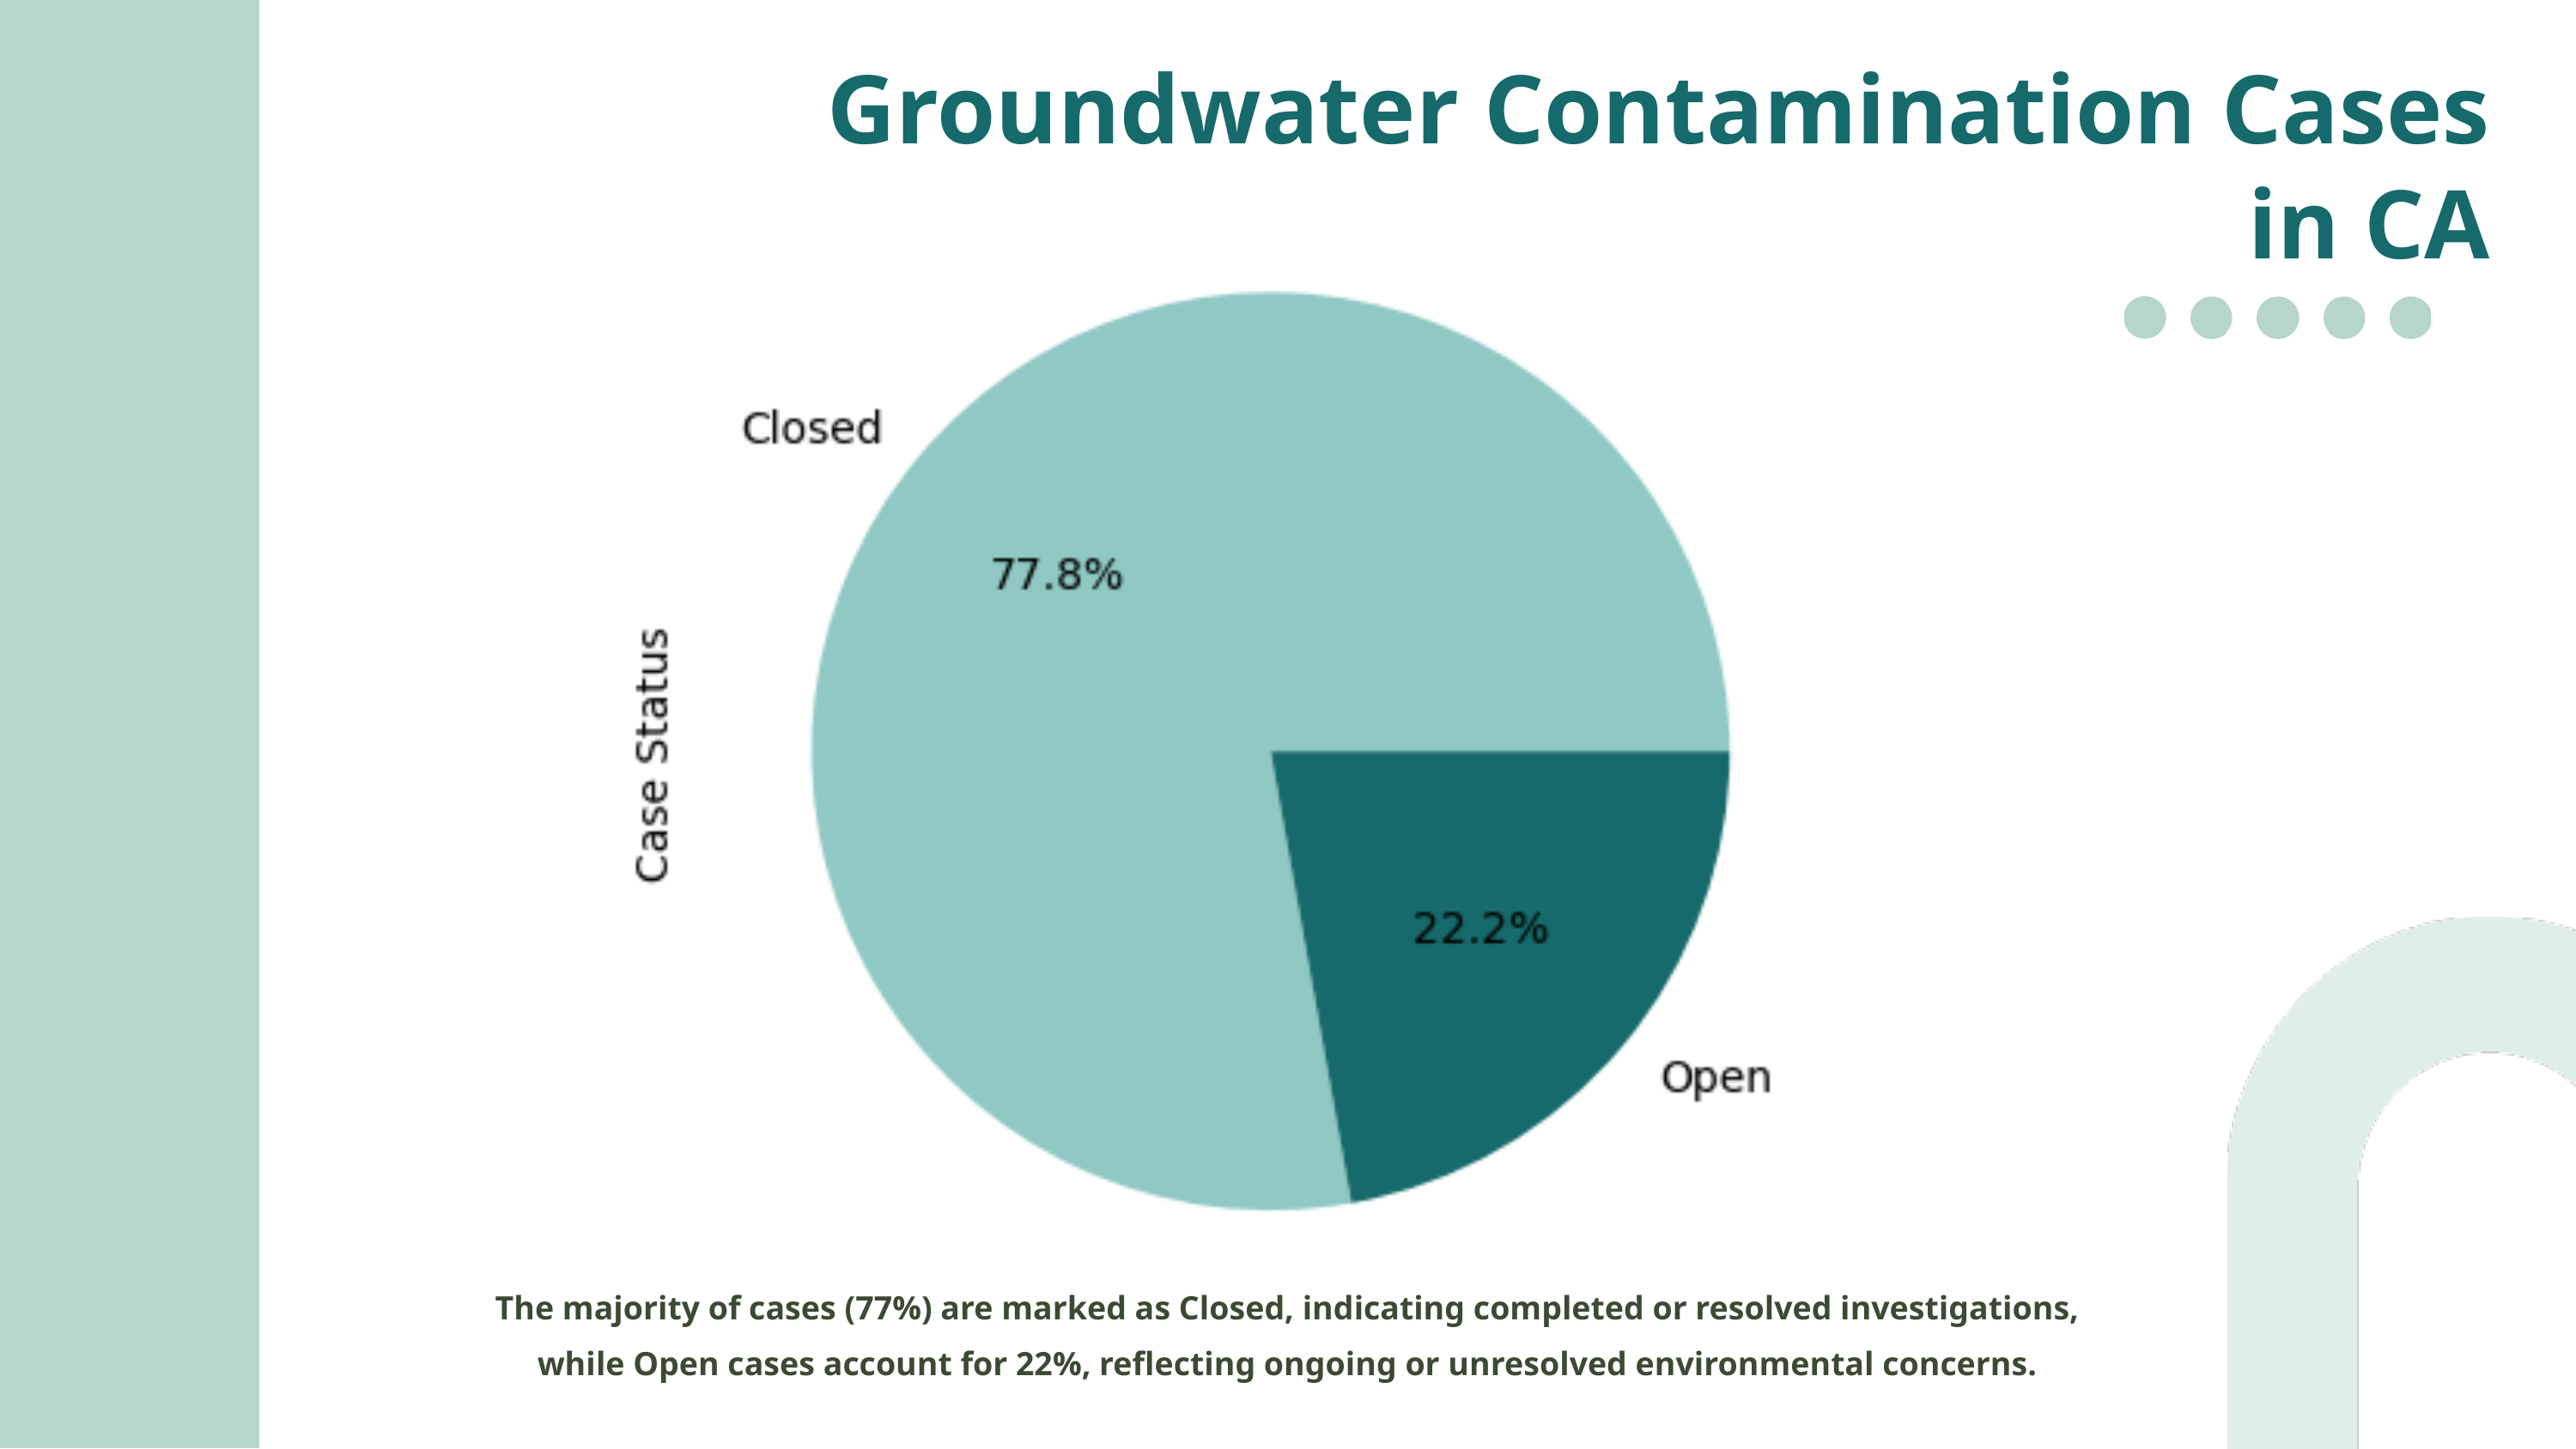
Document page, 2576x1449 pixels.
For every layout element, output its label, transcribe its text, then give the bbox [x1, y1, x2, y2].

picture [606, 274, 1876, 1240]
text_box [2123, 294, 2432, 342]
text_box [0, 0, 259, 1449]
text_box [2227, 917, 2576, 1449]
text_box Groundwater Contamination Cases in CA [809, 48, 2490, 278]
text_box The majority of cases (77%) are marked as Closed, indicating completed or resolved investigations, while Open cases account for 22%, reflecting ongoing or unresolved environmental concerns. [459, 1271, 2117, 1382]
